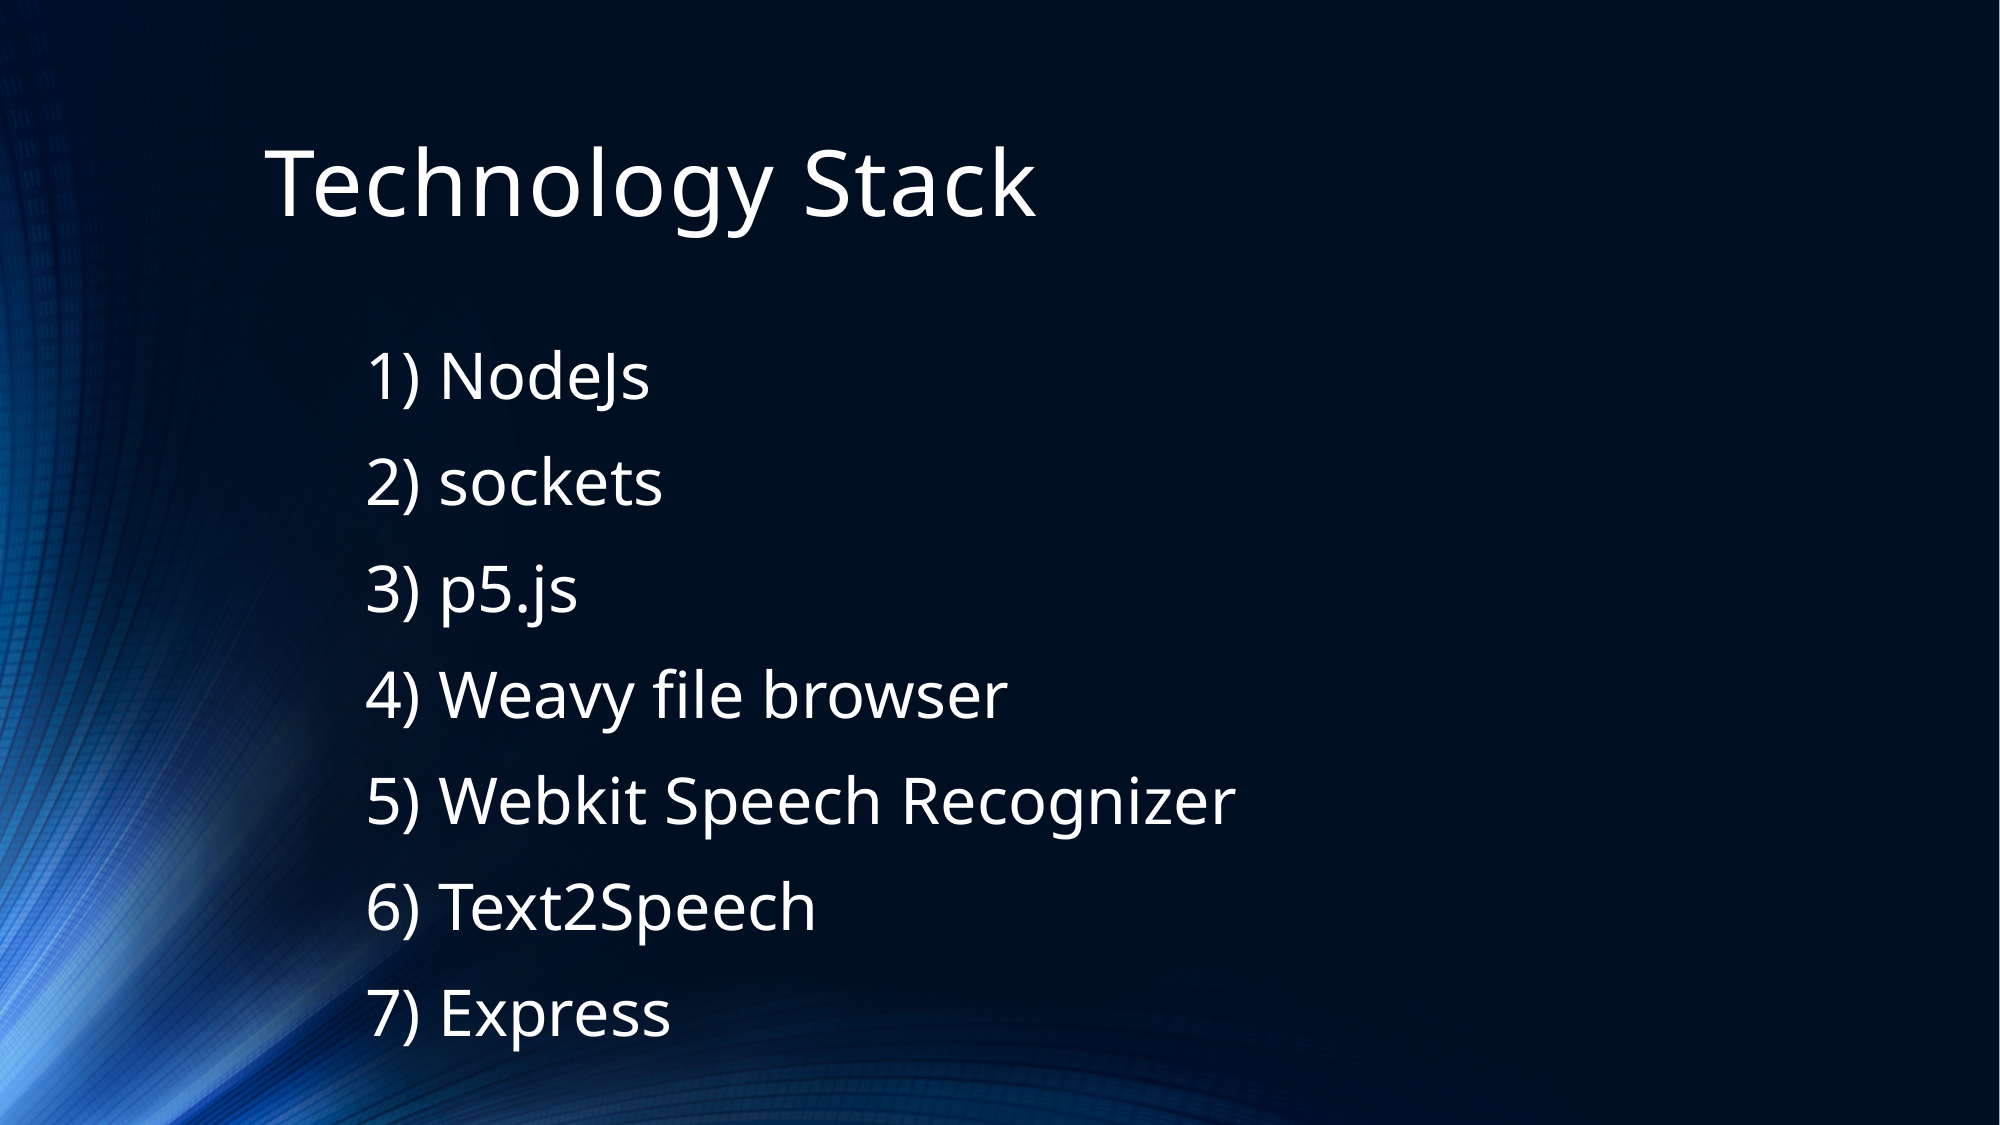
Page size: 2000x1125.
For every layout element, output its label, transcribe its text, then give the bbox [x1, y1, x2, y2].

title Technology Stack [249, 42, 1750, 244]
picture [0, 0, 2000, 1125]
list 1) NodeJs 2) sockets 3) p5.js 4) Weavy file browser 5) Webkit Speech Recognizer 6) Text2Speech 7) Express [350, 232, 1849, 1060]
